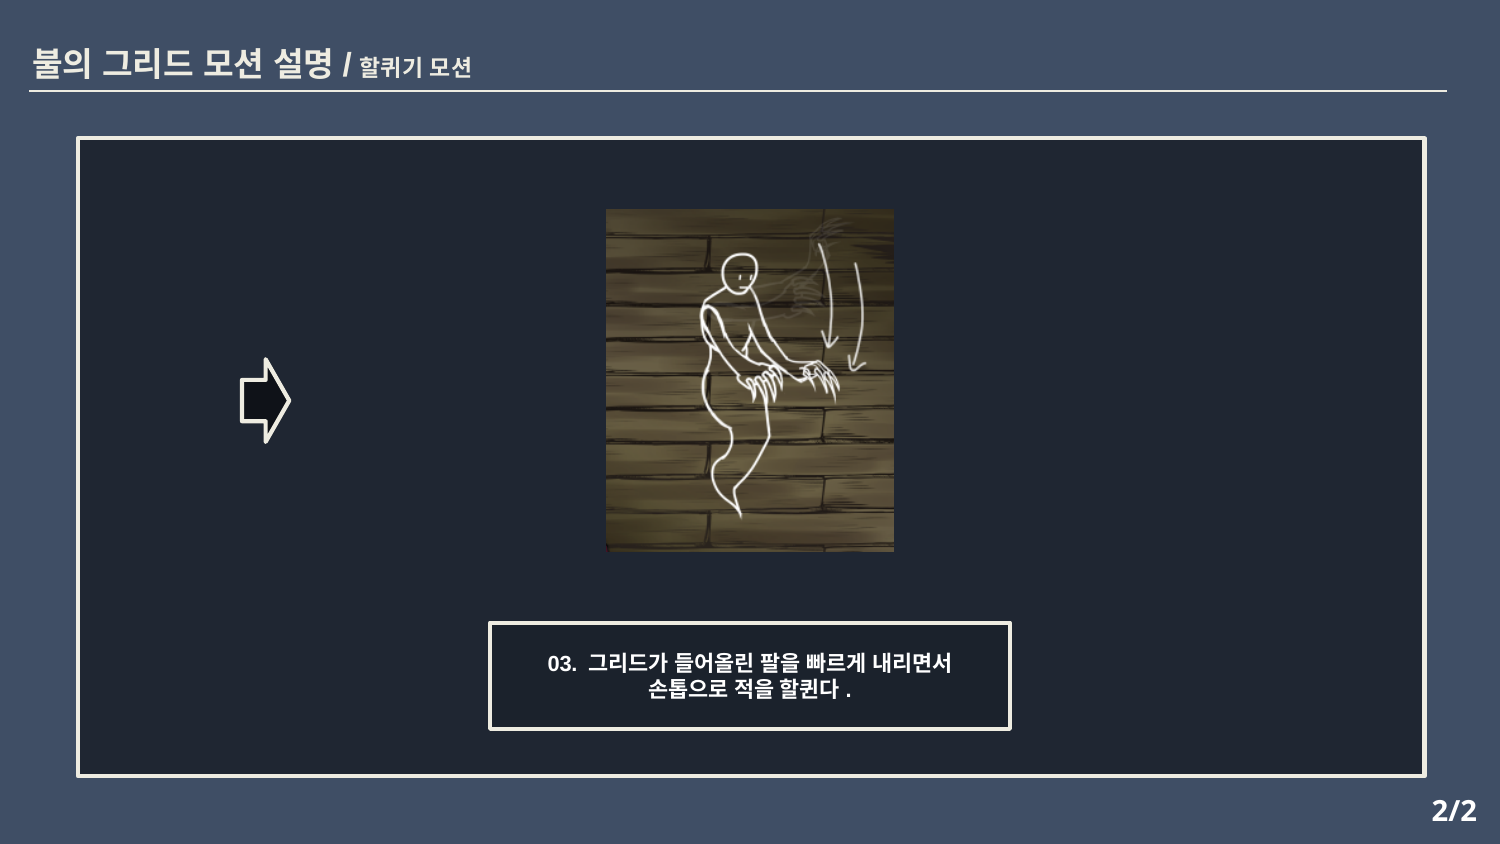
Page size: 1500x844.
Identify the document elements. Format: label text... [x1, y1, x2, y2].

text_box 불의 그리드 모션 설명/할퀴기 모션 [17, 35, 680, 91]
text_box 03. 그리드가 들어올린 팔을 빠르게 내리면서 손톱으로 적을 할퀸다. [488, 621, 1012, 731]
text_box [239, 357, 292, 444]
text_box [76, 136, 1427, 778]
picture [605, 208, 895, 552]
text_box 2/2 [1356, 784, 1492, 835]
